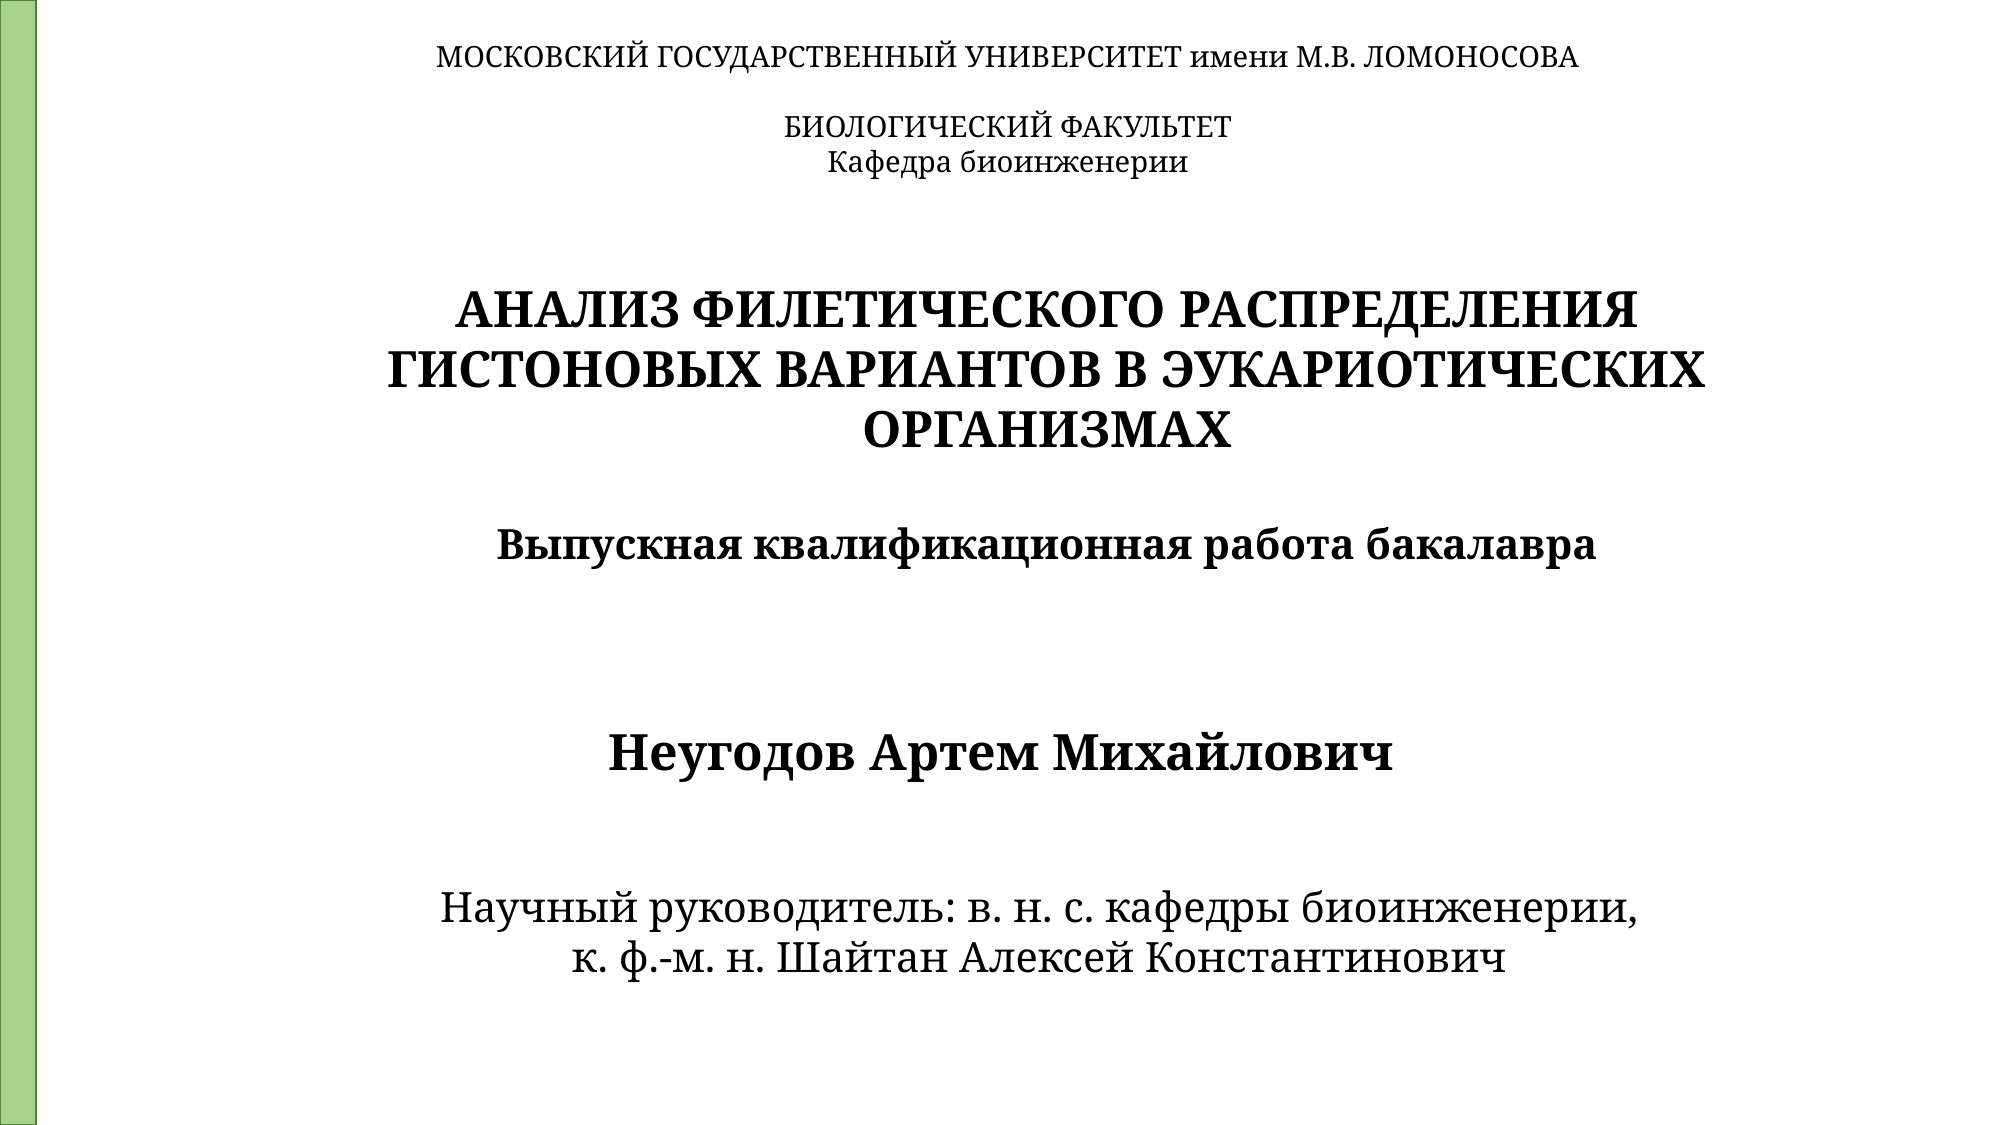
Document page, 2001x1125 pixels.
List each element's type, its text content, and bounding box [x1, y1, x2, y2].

text_box Научный руководитель: в. н. с. кафедры биоинженерии, к. ф.-м. н. Шайтан Алексей Константинович [275, 873, 1804, 1024]
text_box АНАЛИЗ ФИЛЕТИЧЕСКОГО РАСПРЕДЕЛЕНИЯ ГИСТОНОВЫХ ВАРИАНТОВ В ЭУКАРИОТИЧЕСКИХ ОРГАНИЗМАХ Выпускная квалификационная работа бакалавра [291, 267, 1804, 629]
text_box [0, 0, 37, 1125]
text_box МОСКОВСКИЙ ГОСУДАРСТВЕННЫЙ УНИВЕРСИТЕТ имени М.В. ЛОМОНОСОВА БИОЛОГИЧЕСКИЙ ФАКУЛЬТЕТ Кафедра биоинженерии [244, 30, 1772, 186]
text_box Неугодов Артем Михайлович [593, 713, 1409, 788]
